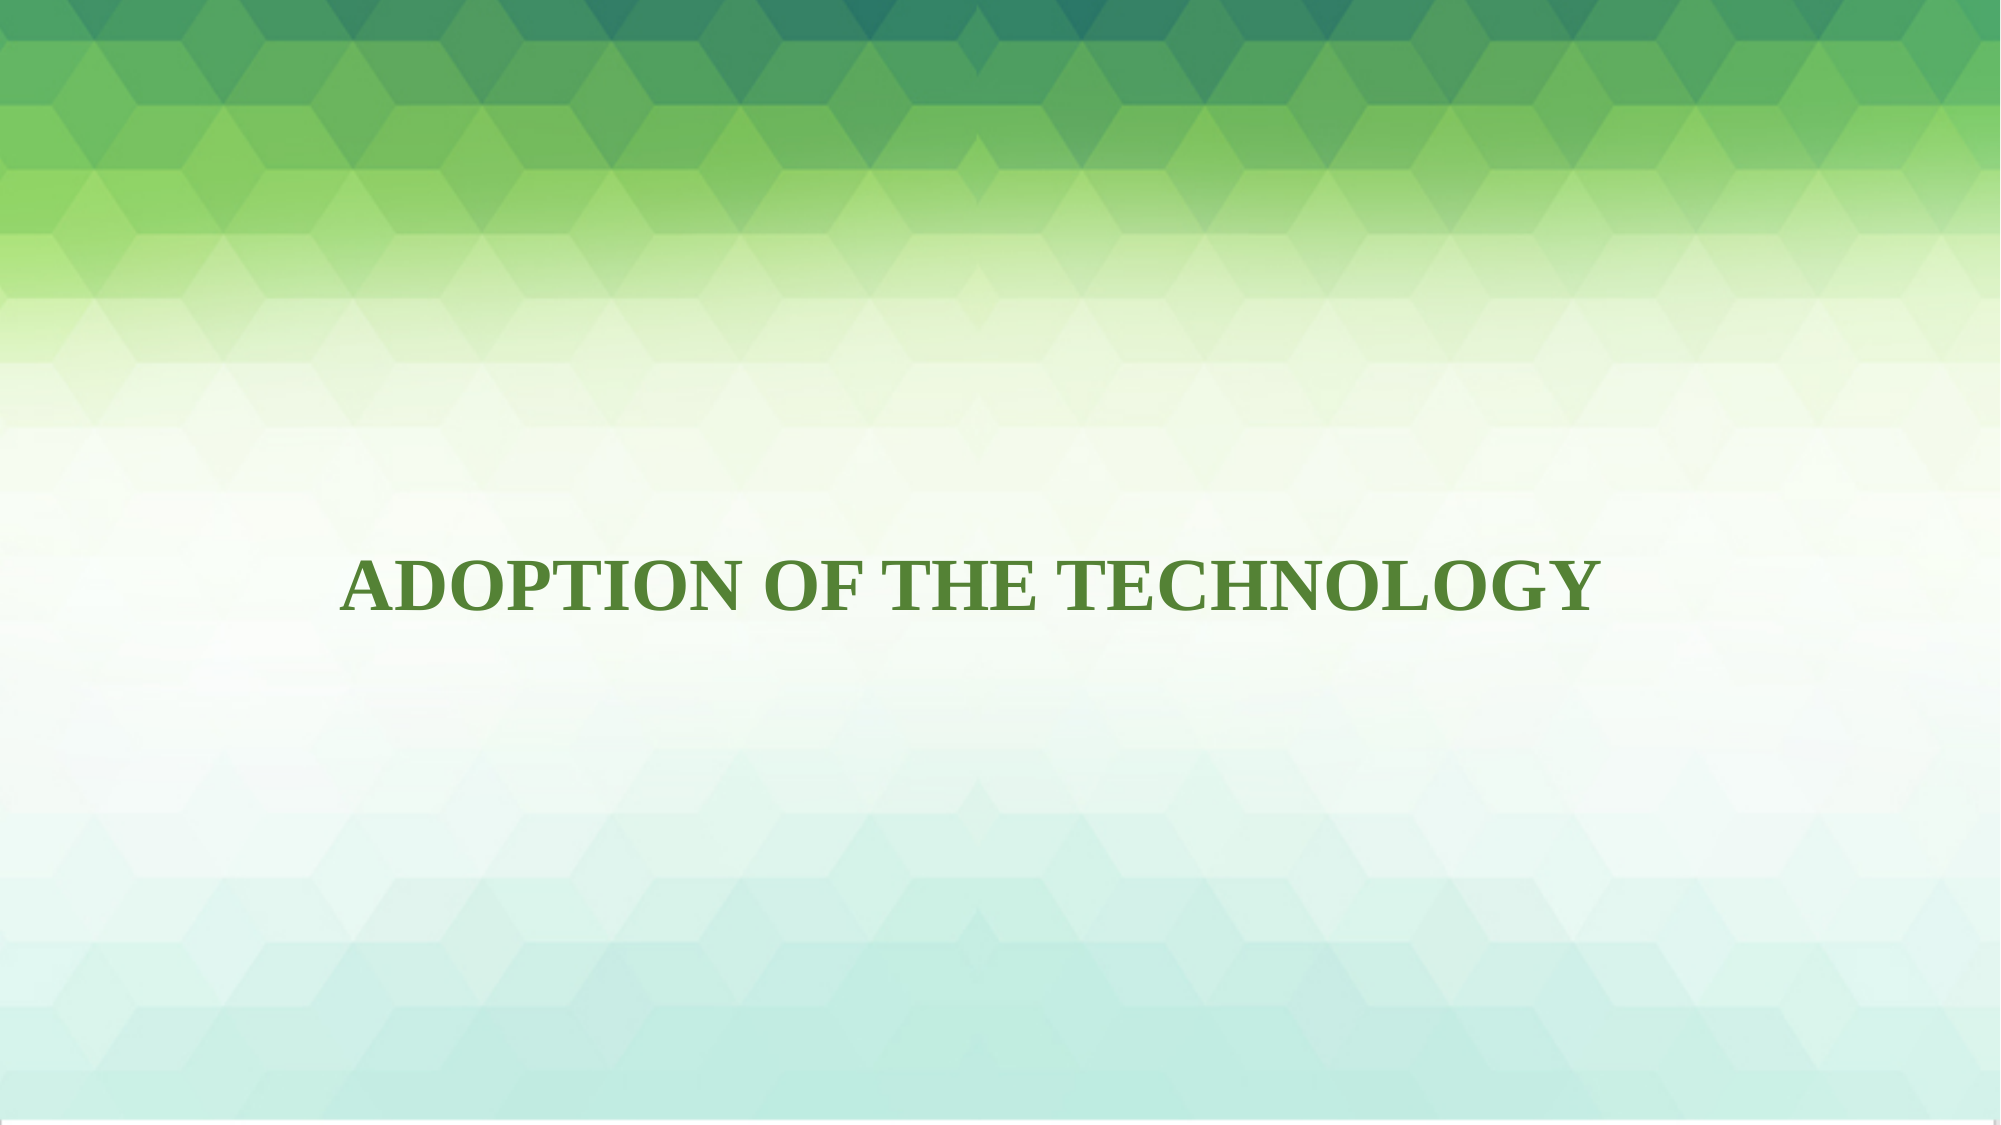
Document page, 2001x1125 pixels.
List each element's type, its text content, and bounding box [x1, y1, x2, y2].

text_box ADOPTION OF THE TECHNOLOGY [199, 528, 1634, 634]
picture [0, 0, 2001, 1125]
